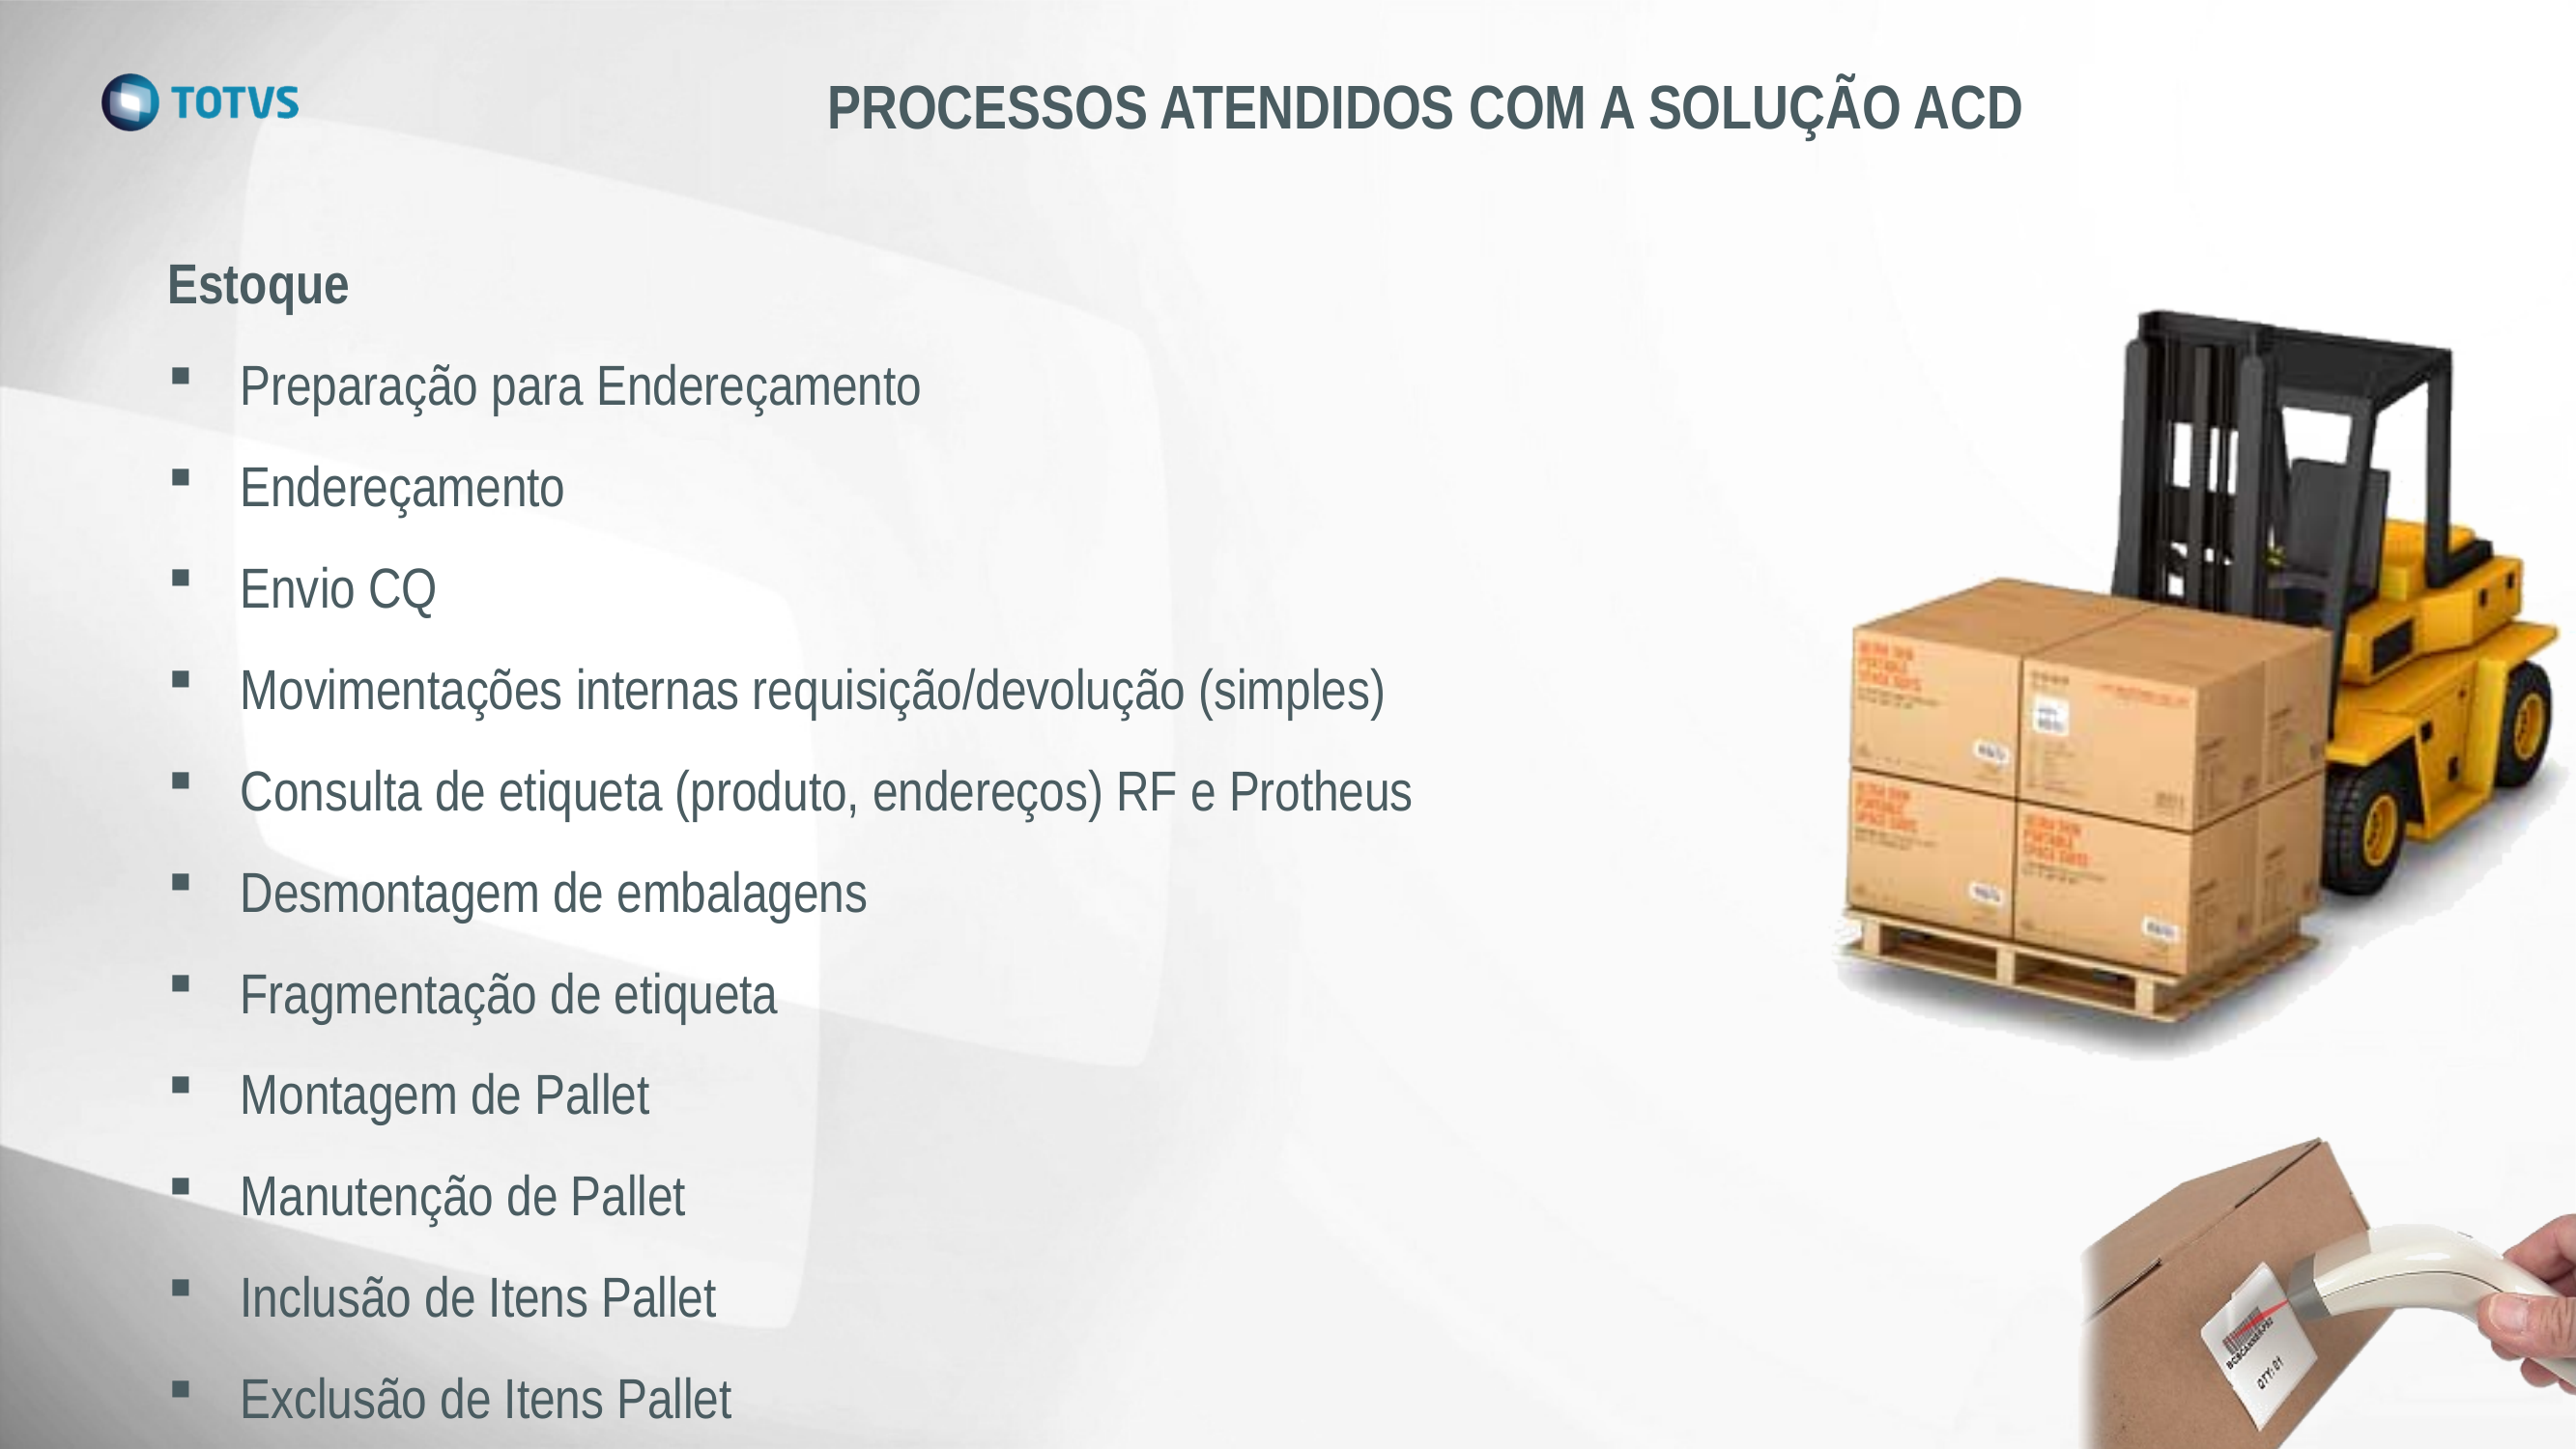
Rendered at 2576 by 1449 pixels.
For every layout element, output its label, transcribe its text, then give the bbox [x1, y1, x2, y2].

title PROCESSOS ATENDIDOS COM A SOLUÇÃO ACD [813, 60, 2480, 149]
text_box Estoque Preparação para Endereçamento Endereçamento Envio CQ Movimentações internas requisição/devolução (simples) Consulta de etiqueta (produto, endereços) RF e Protheus Desmontagem de embalagens Fragmentação de etiqueta Montagem de Pallet Manutenção de Pallet Inclusão de Itens Pallet Exclusão de Itens Pallet [153, 206, 1444, 1437]
picture [0, 0, 2576, 1449]
